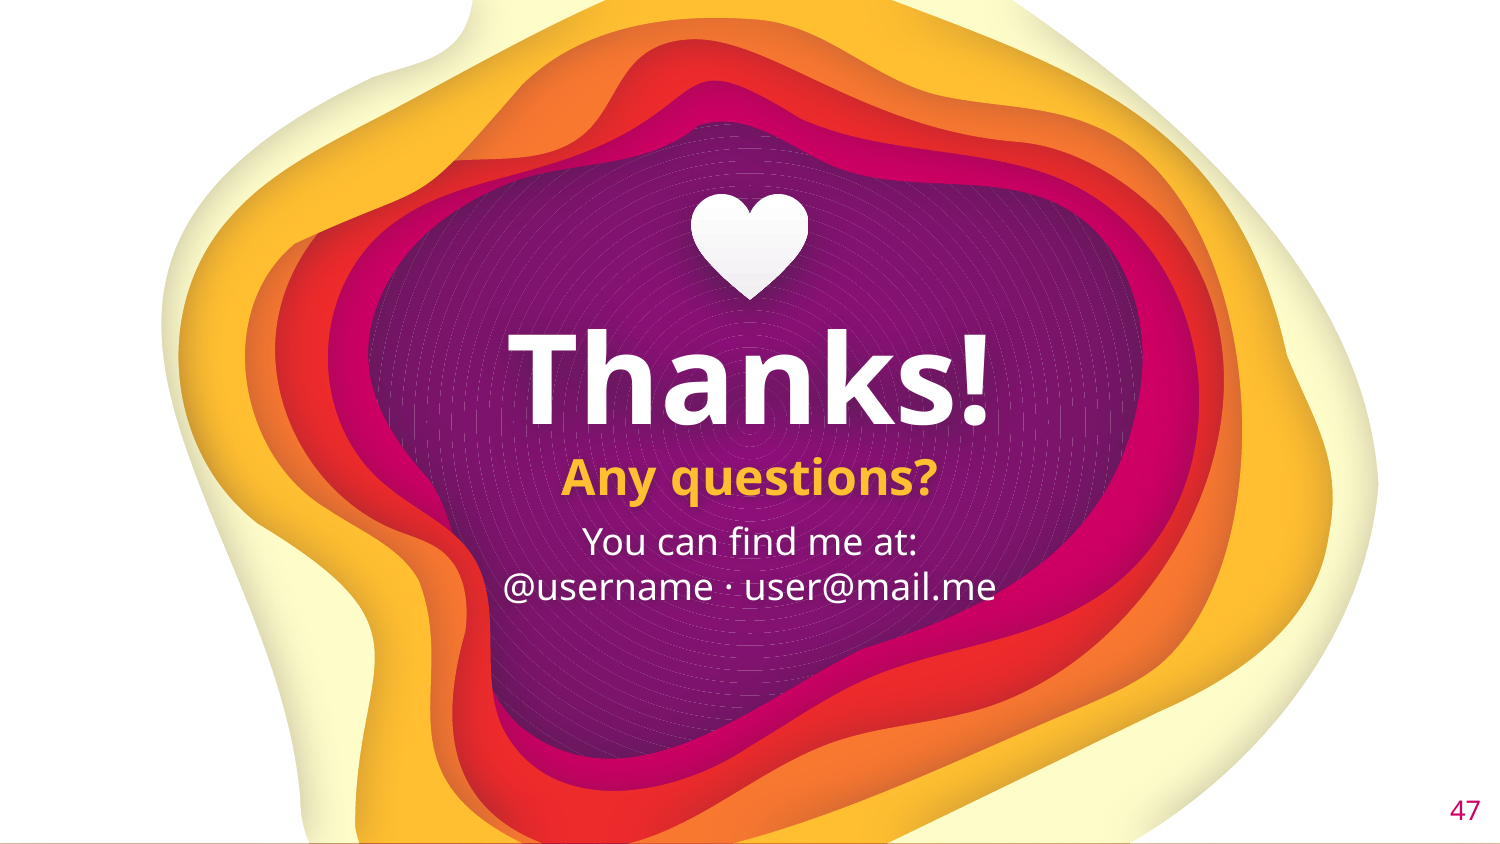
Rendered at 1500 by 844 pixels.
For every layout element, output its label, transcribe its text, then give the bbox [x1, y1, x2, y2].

slide_number 47 [1391, 779, 1482, 844]
title Thanks! [351, 322, 1149, 441]
text_box [691, 194, 809, 300]
list Any questions? You can find me at: @username · user@mail.me [351, 445, 1149, 622]
